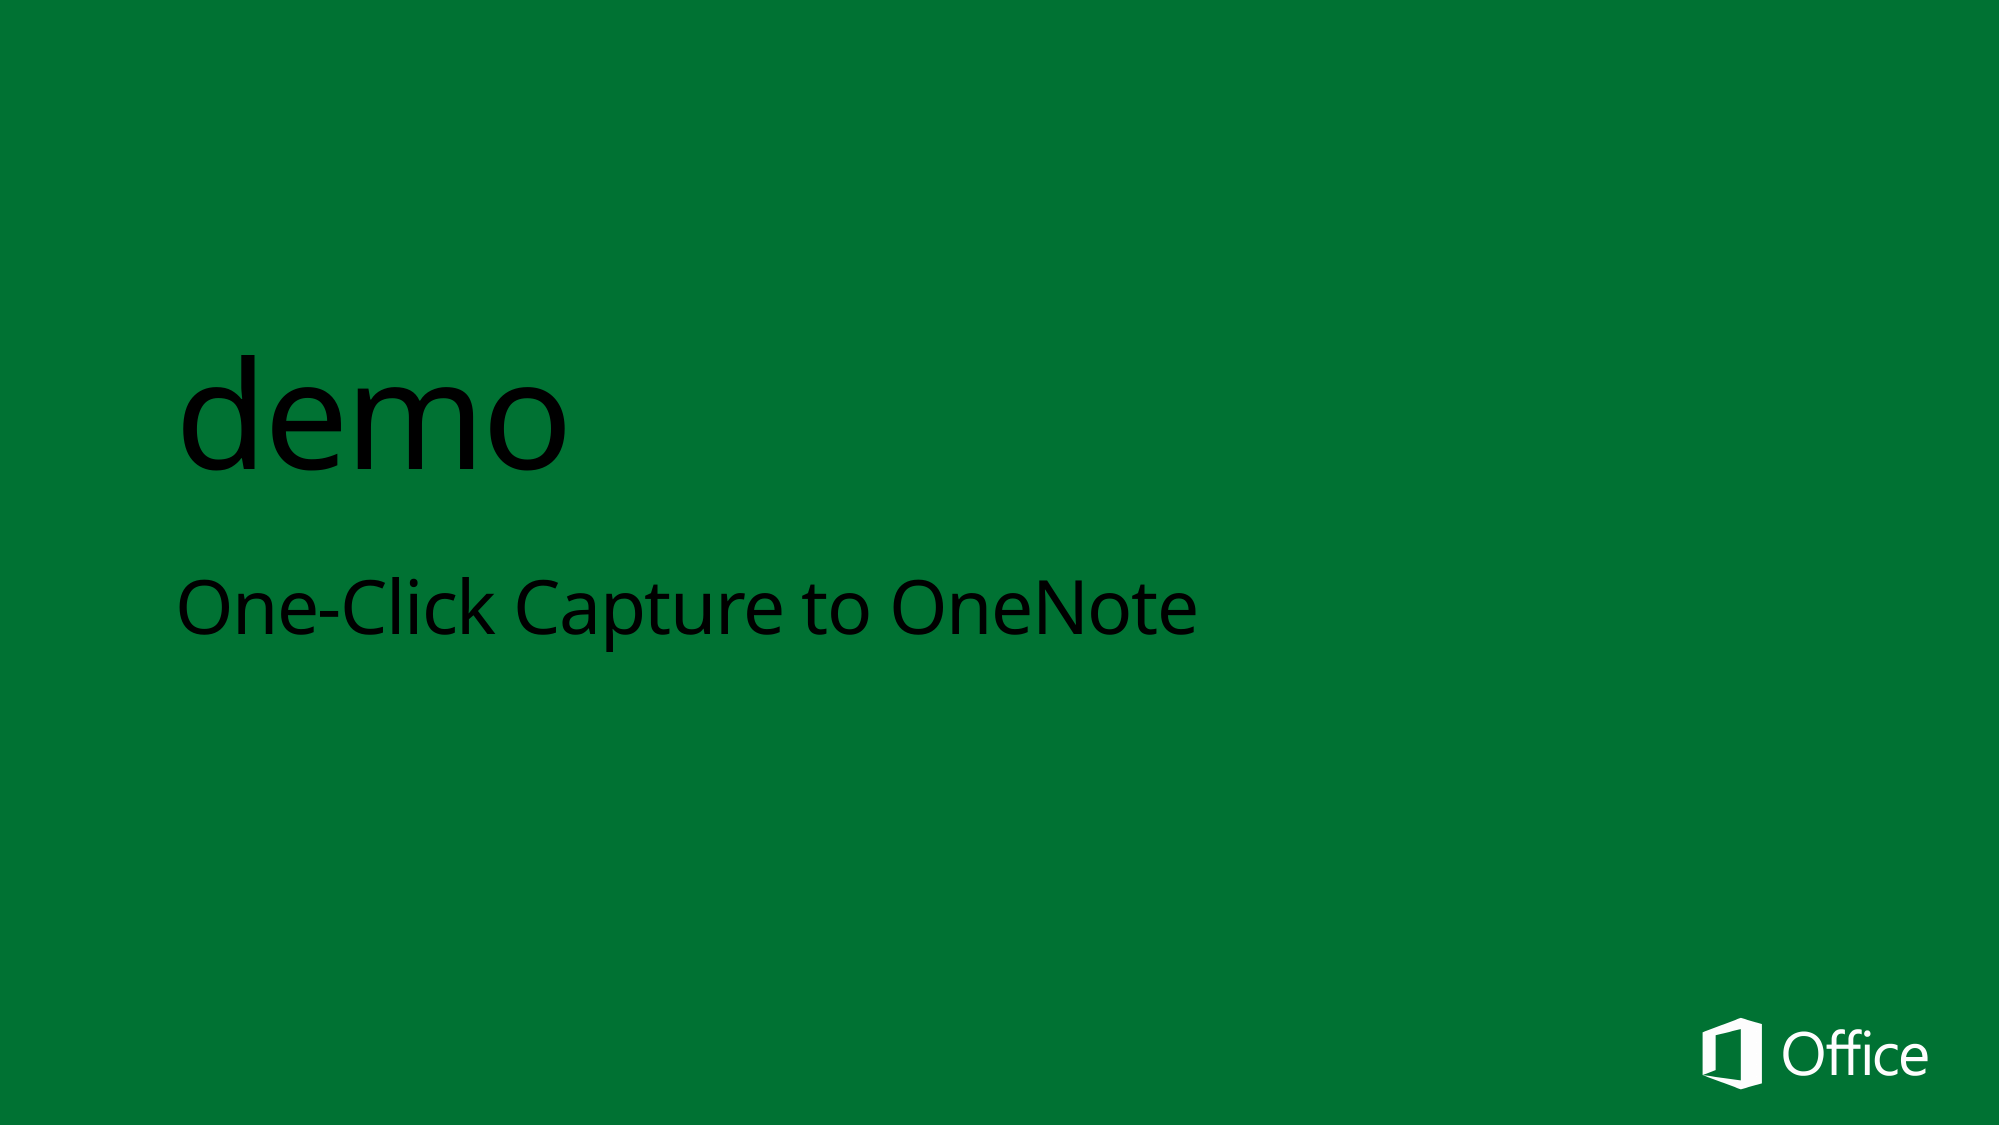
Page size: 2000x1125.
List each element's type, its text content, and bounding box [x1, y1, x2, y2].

picture [1672, 986, 1958, 1121]
list One-Click Capture to OneNote [160, 561, 1840, 644]
title demo [160, 346, 1840, 510]
